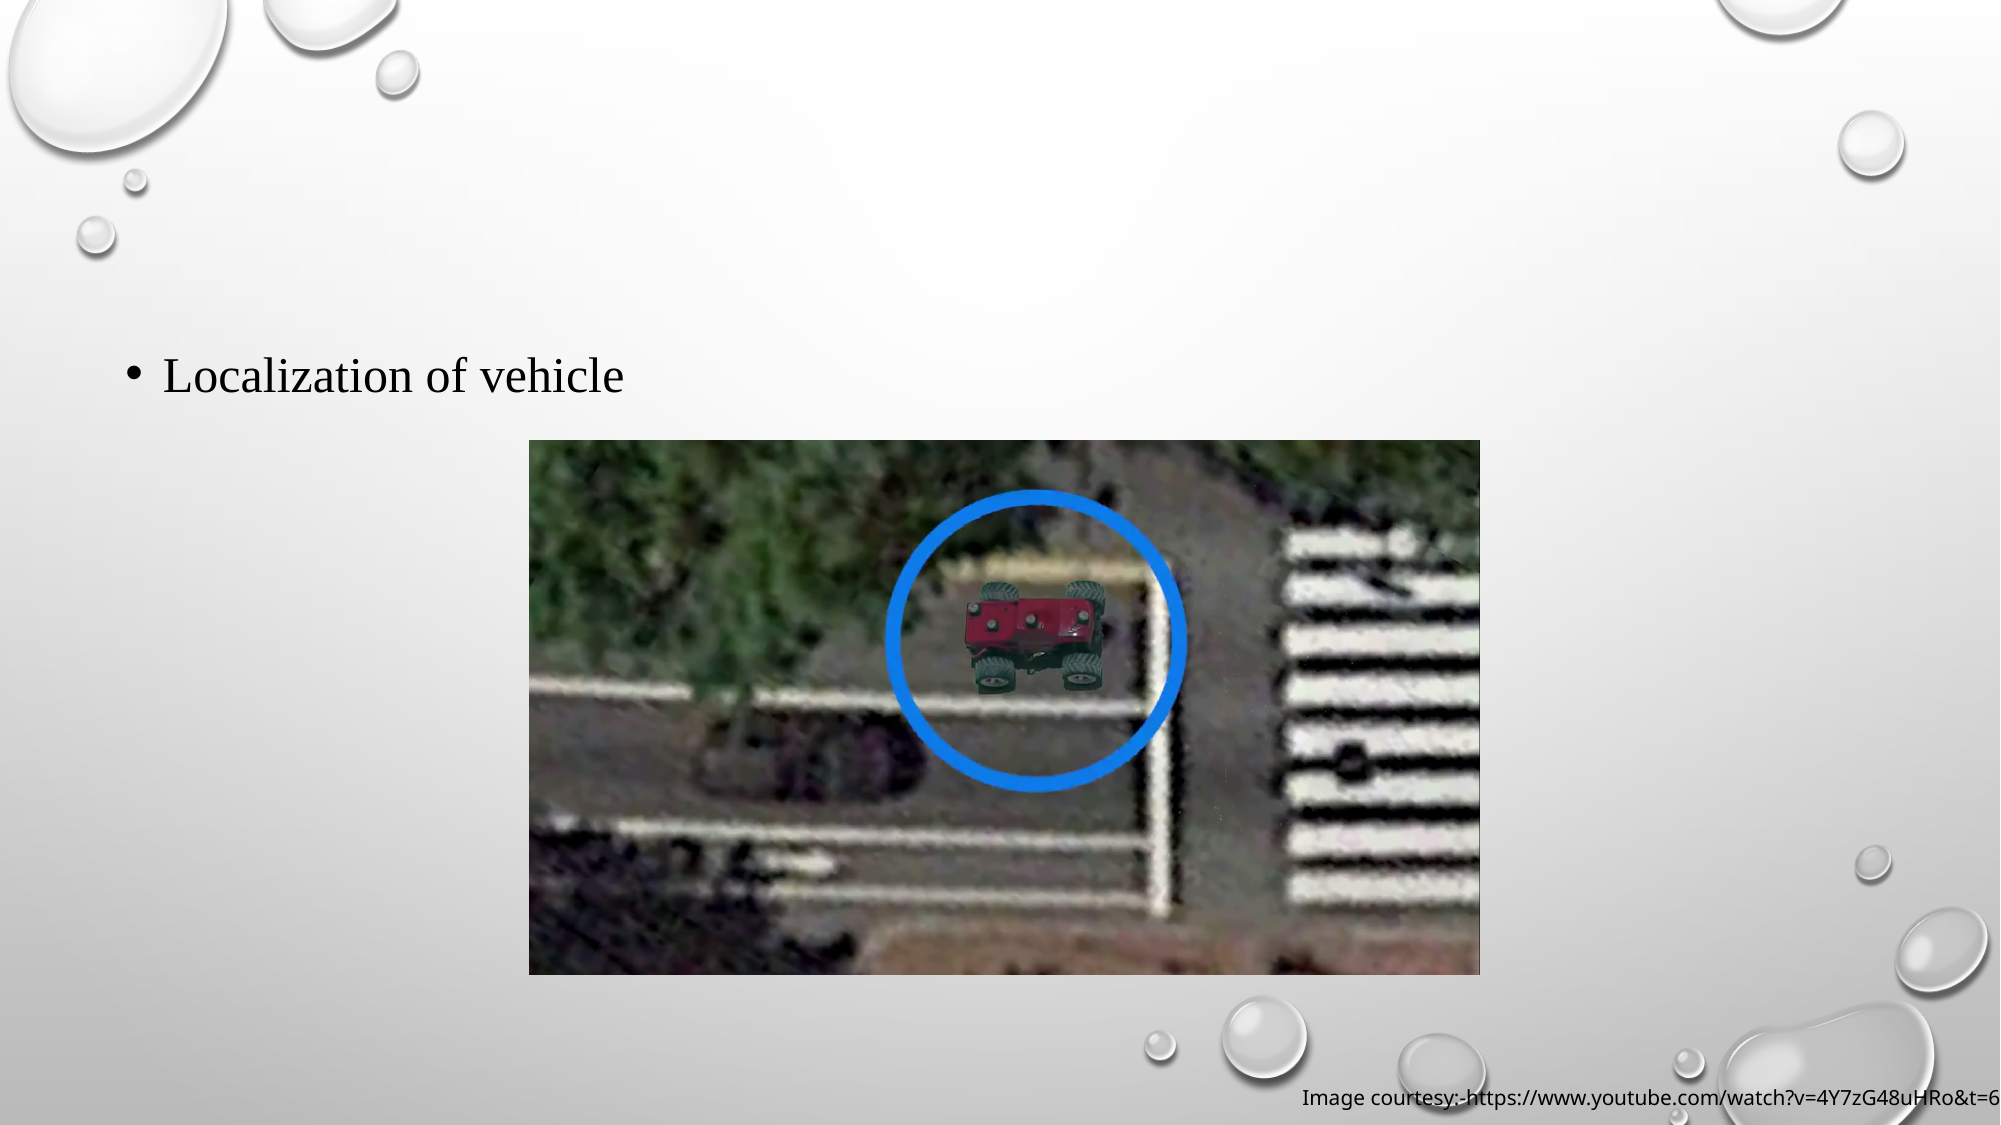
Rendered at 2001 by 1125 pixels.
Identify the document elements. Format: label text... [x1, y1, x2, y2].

list Localization of vehicle [110, 322, 1663, 1063]
picture [0, 0, 2000, 1125]
text_box Image courtesy:-https://www.youtube.com/watch?v=4Y7zG48uHRo&t=61s [1287, 1077, 2000, 1118]
